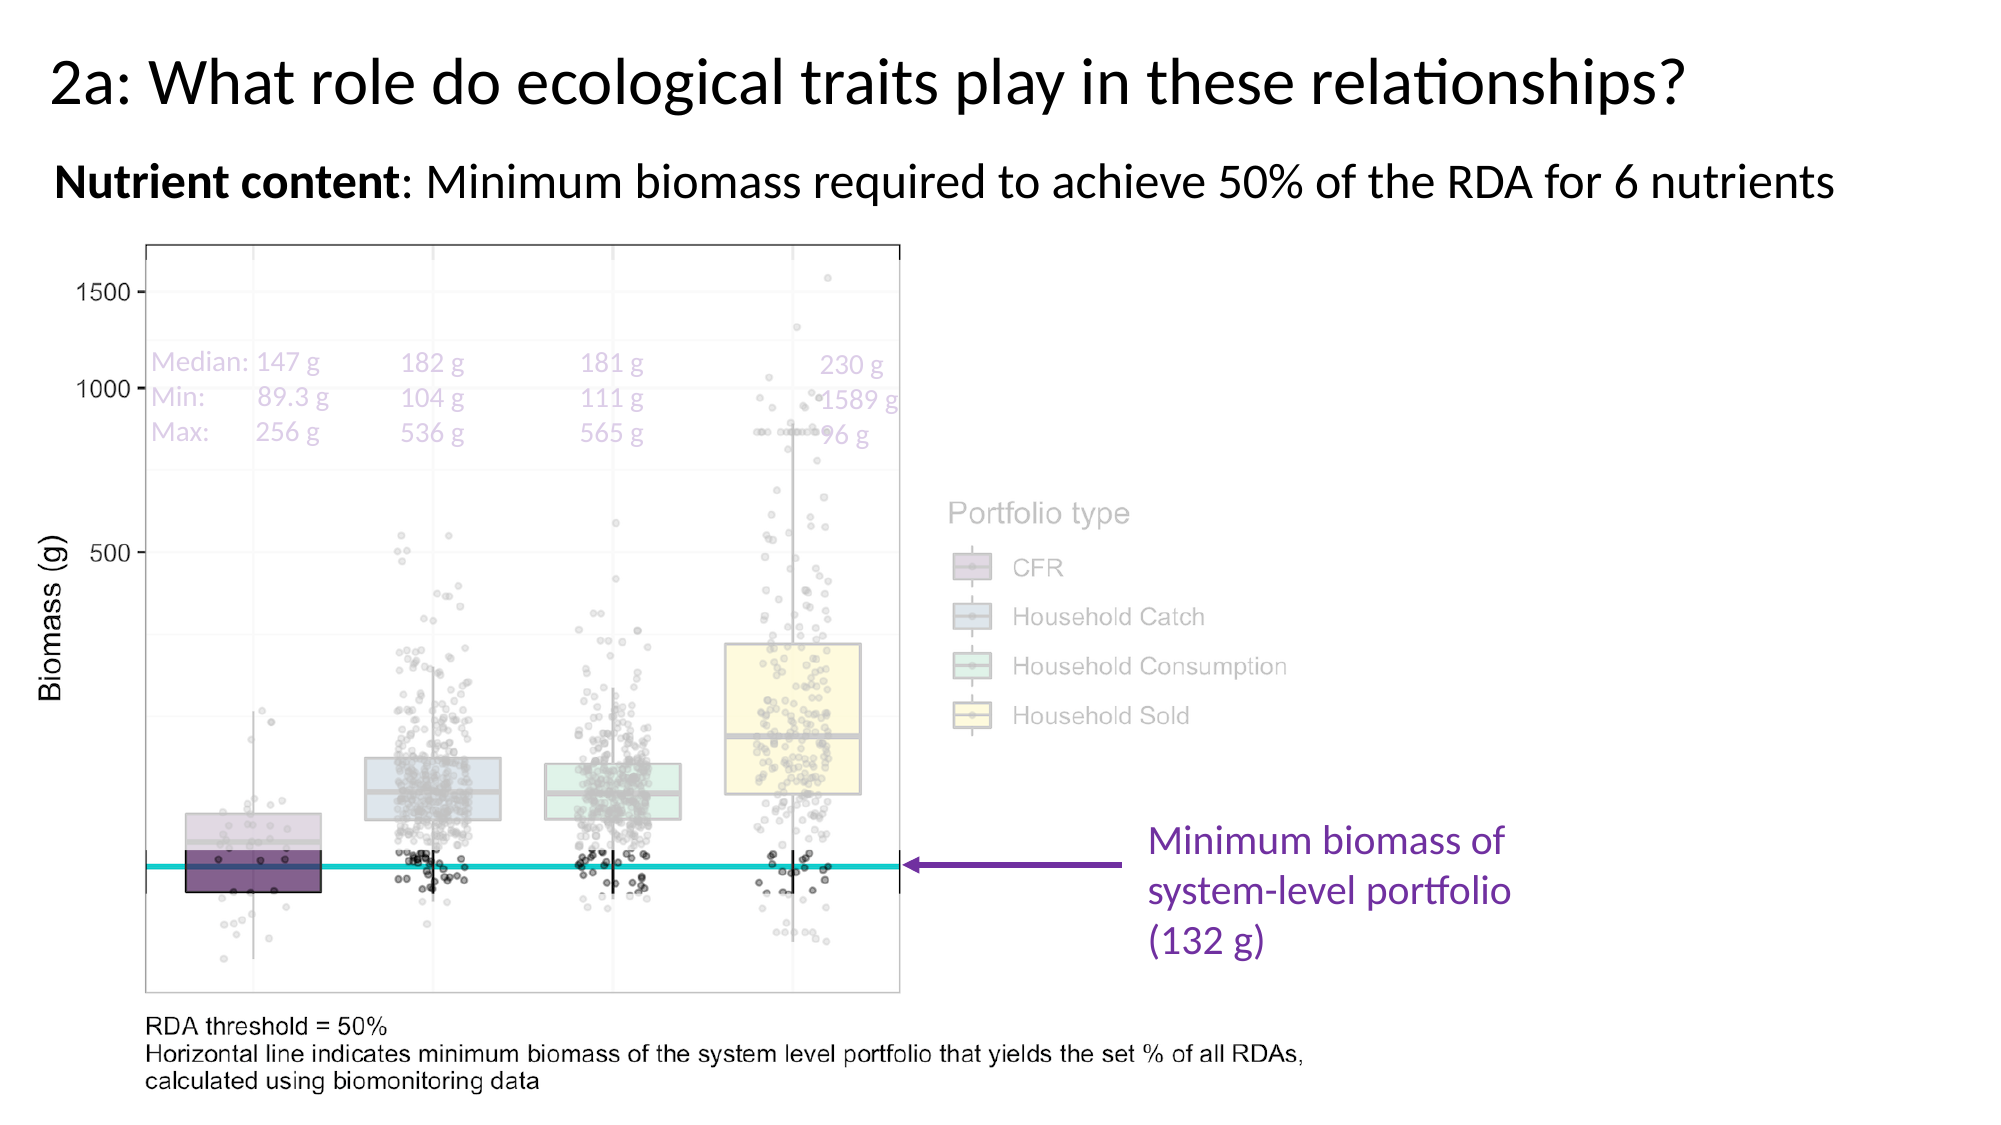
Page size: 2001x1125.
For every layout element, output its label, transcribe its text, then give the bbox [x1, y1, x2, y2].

picture [34, 231, 1310, 1095]
text_box 2a: What role do ecological traits play in these relationships? [34, 30, 1753, 126]
text_box Minimum biomass of system-level portfolio (132 g) [1310, 805, 1551, 971]
text_box Nutrient content: Minimum biomass required to achieve 50% of the RDA for 6 nutrients [39, 140, 1851, 216]
